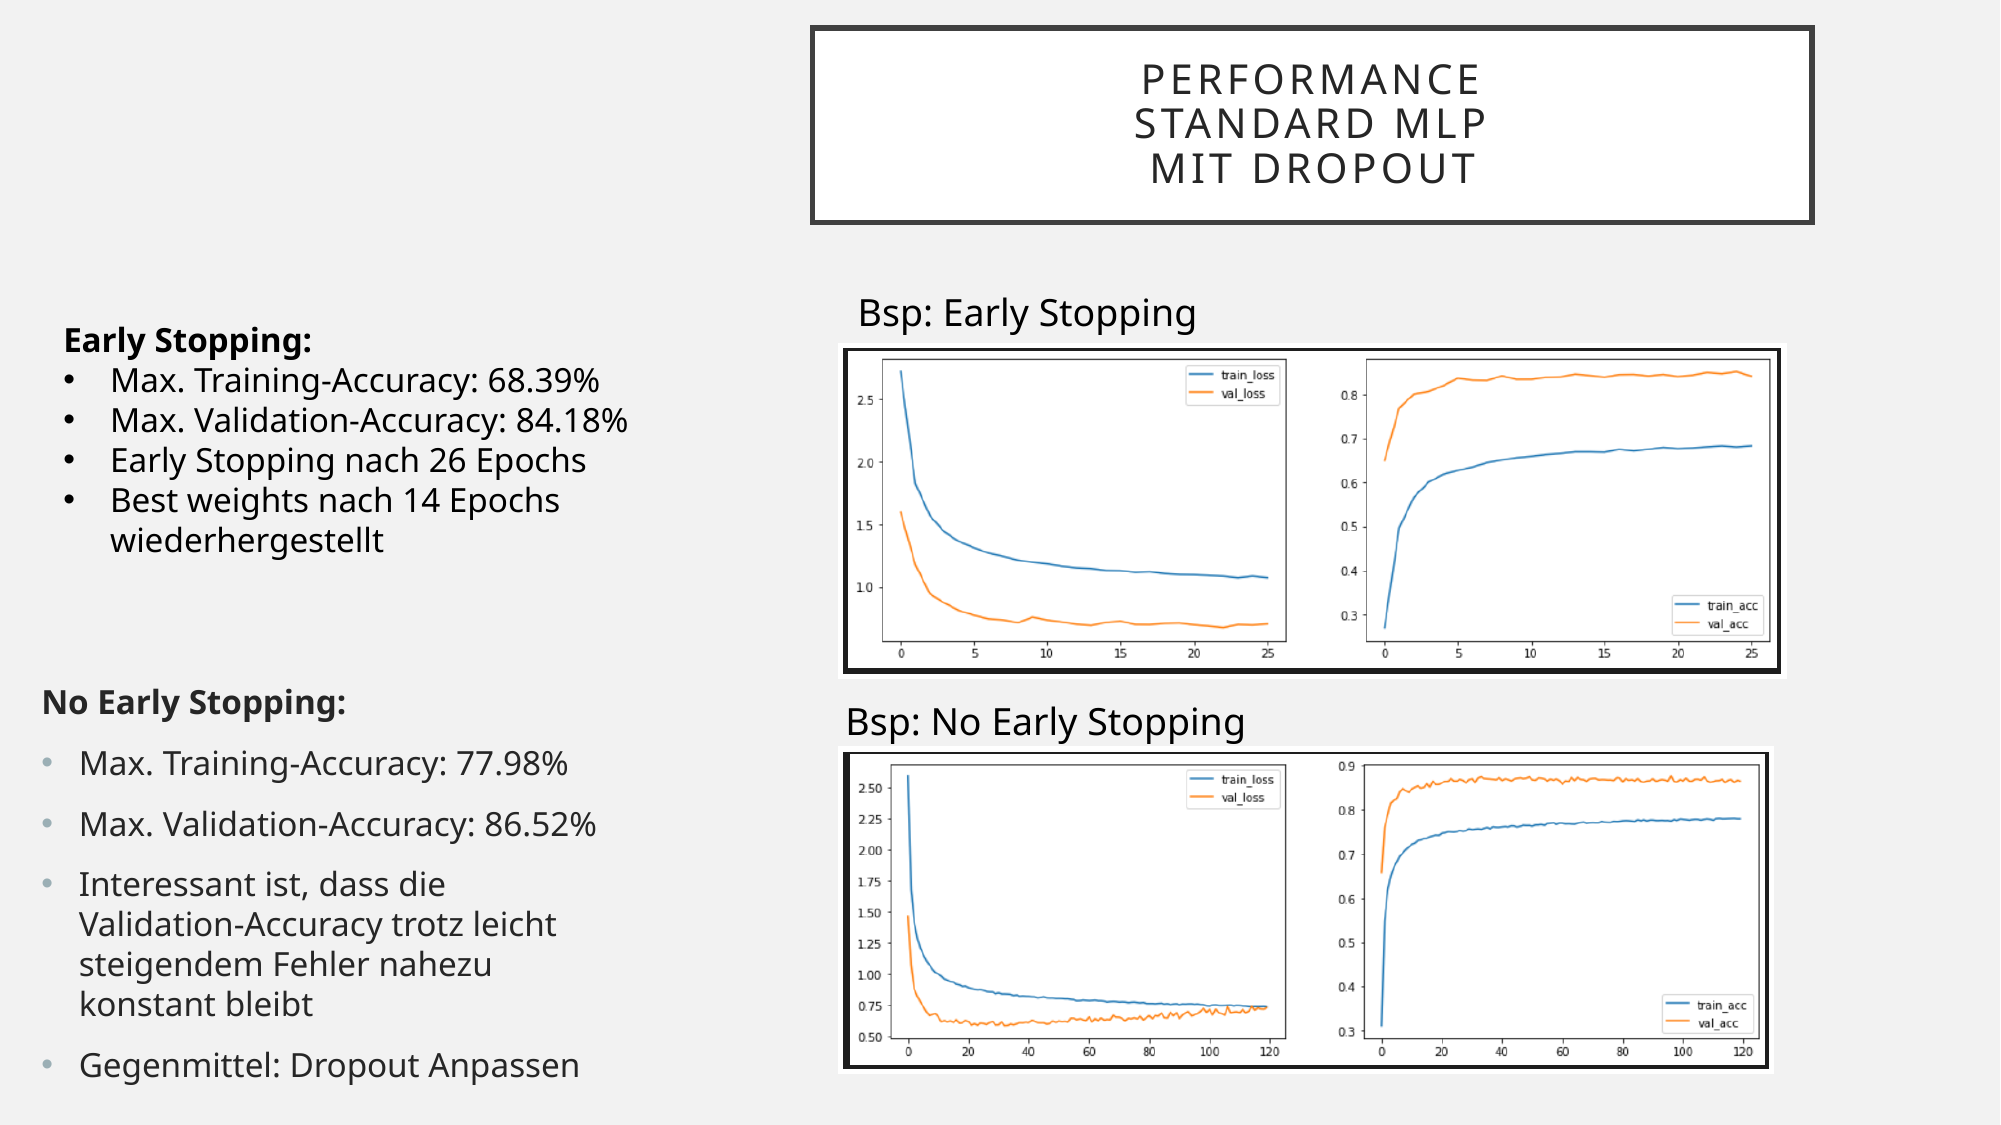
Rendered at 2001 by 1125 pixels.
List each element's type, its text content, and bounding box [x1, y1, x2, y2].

text_box Bsp: Early Stopping [842, 281, 1292, 342]
list No Early Stopping: Max. Training-Accuracy: 77.98% Max. Validation-Accuracy: 86.52% Interessant ist, dass die Validation-Accuracy trotz leicht steigendem Fehler nahezu konstant bleibt Gegenmittel: Dropout Anpassen [26, 673, 635, 1125]
picture [842, 347, 1782, 674]
text_box Early Stopping: Max. Training-Accuracy: 68.39% Max. Validation-Accuracy: 84.18% Early Stopping nach 26 Epochs Best weights nach 14 Epochs wiederhergestellt [48, 311, 756, 657]
title Performance Standard mlp mit Dropout [810, 25, 1815, 225]
text_box Bsp: No Early Stopping [830, 690, 1280, 751]
picture [842, 751, 1770, 1069]
